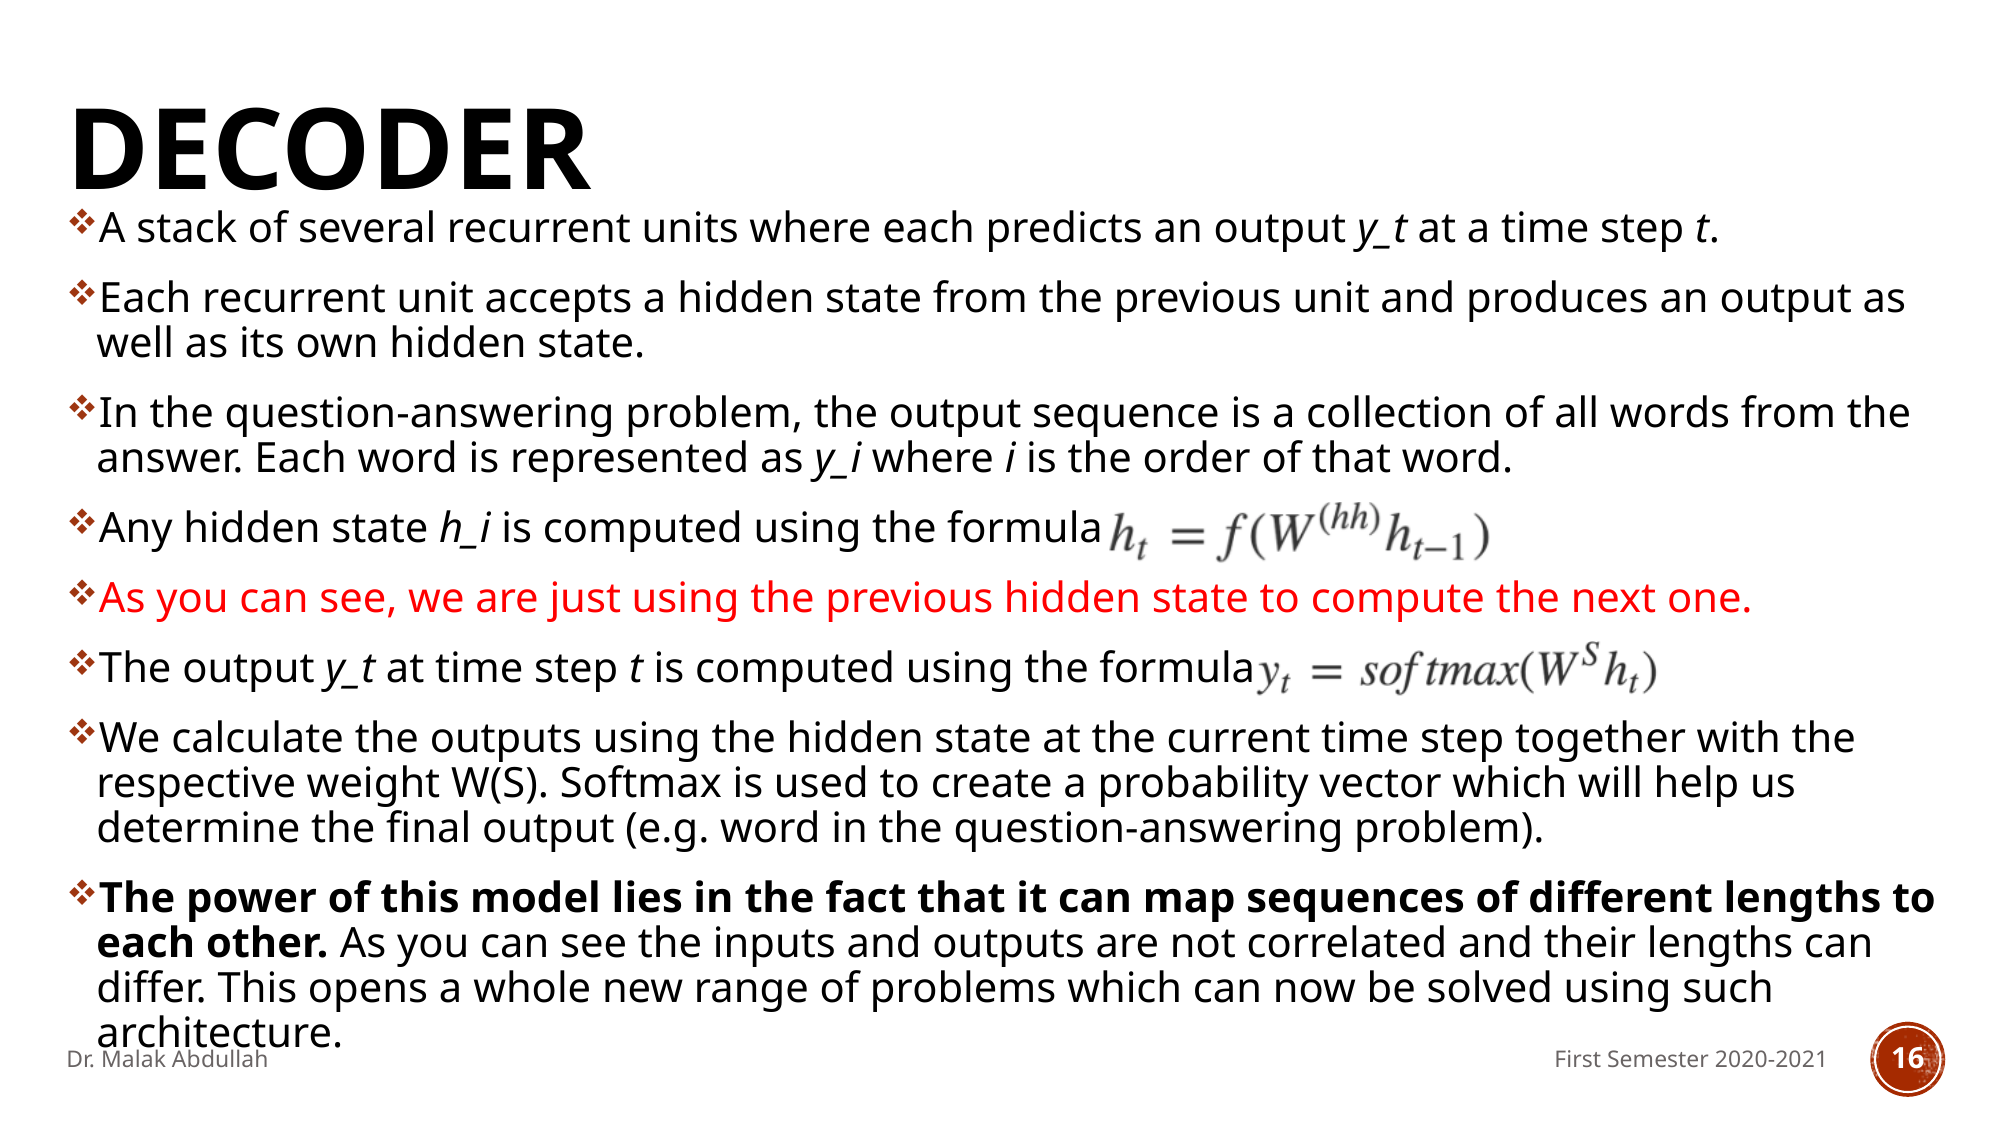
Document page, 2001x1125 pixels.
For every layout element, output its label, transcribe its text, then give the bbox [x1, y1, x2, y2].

picture [1104, 502, 1509, 570]
title Decoder [51, 49, 1920, 199]
slide_number First Semester 2020-2021 [1306, 1028, 1844, 1089]
slide_number 16 [1855, 1028, 1961, 1089]
picture [1255, 641, 1660, 705]
list A stack of several recurrent units where each predicts an output y_t at a time step t. Each recurrent unit accepts a hidden state from the previous unit and produces an output as well as its own hidden state. In the question-answering problem, the output sequence is a collection of all words from the answer. Each word is represented as y_i where i is the order of that word. Any hidden state h_i is computed using the formula: As you can see, we are just using the previous hidden state to compute the next one. The output y_t at time step t is computed using the formula: We calculate the outputs using the hidden state at the current time step together with the respective weight W(S). Softmax is used to create a probability vector which will help us determine the final output (e.g. word in the question-answering problem). The power of this model lies in the fact that it can map sequences of different lengths to each other. As you can see the inputs and outputs are not correlated and their lengths can differ. This opens a whole new range of problems which can now be solved using such architecture. [51, 199, 1975, 926]
footer Dr. Malak Abdullah [51, 1028, 1217, 1089]
